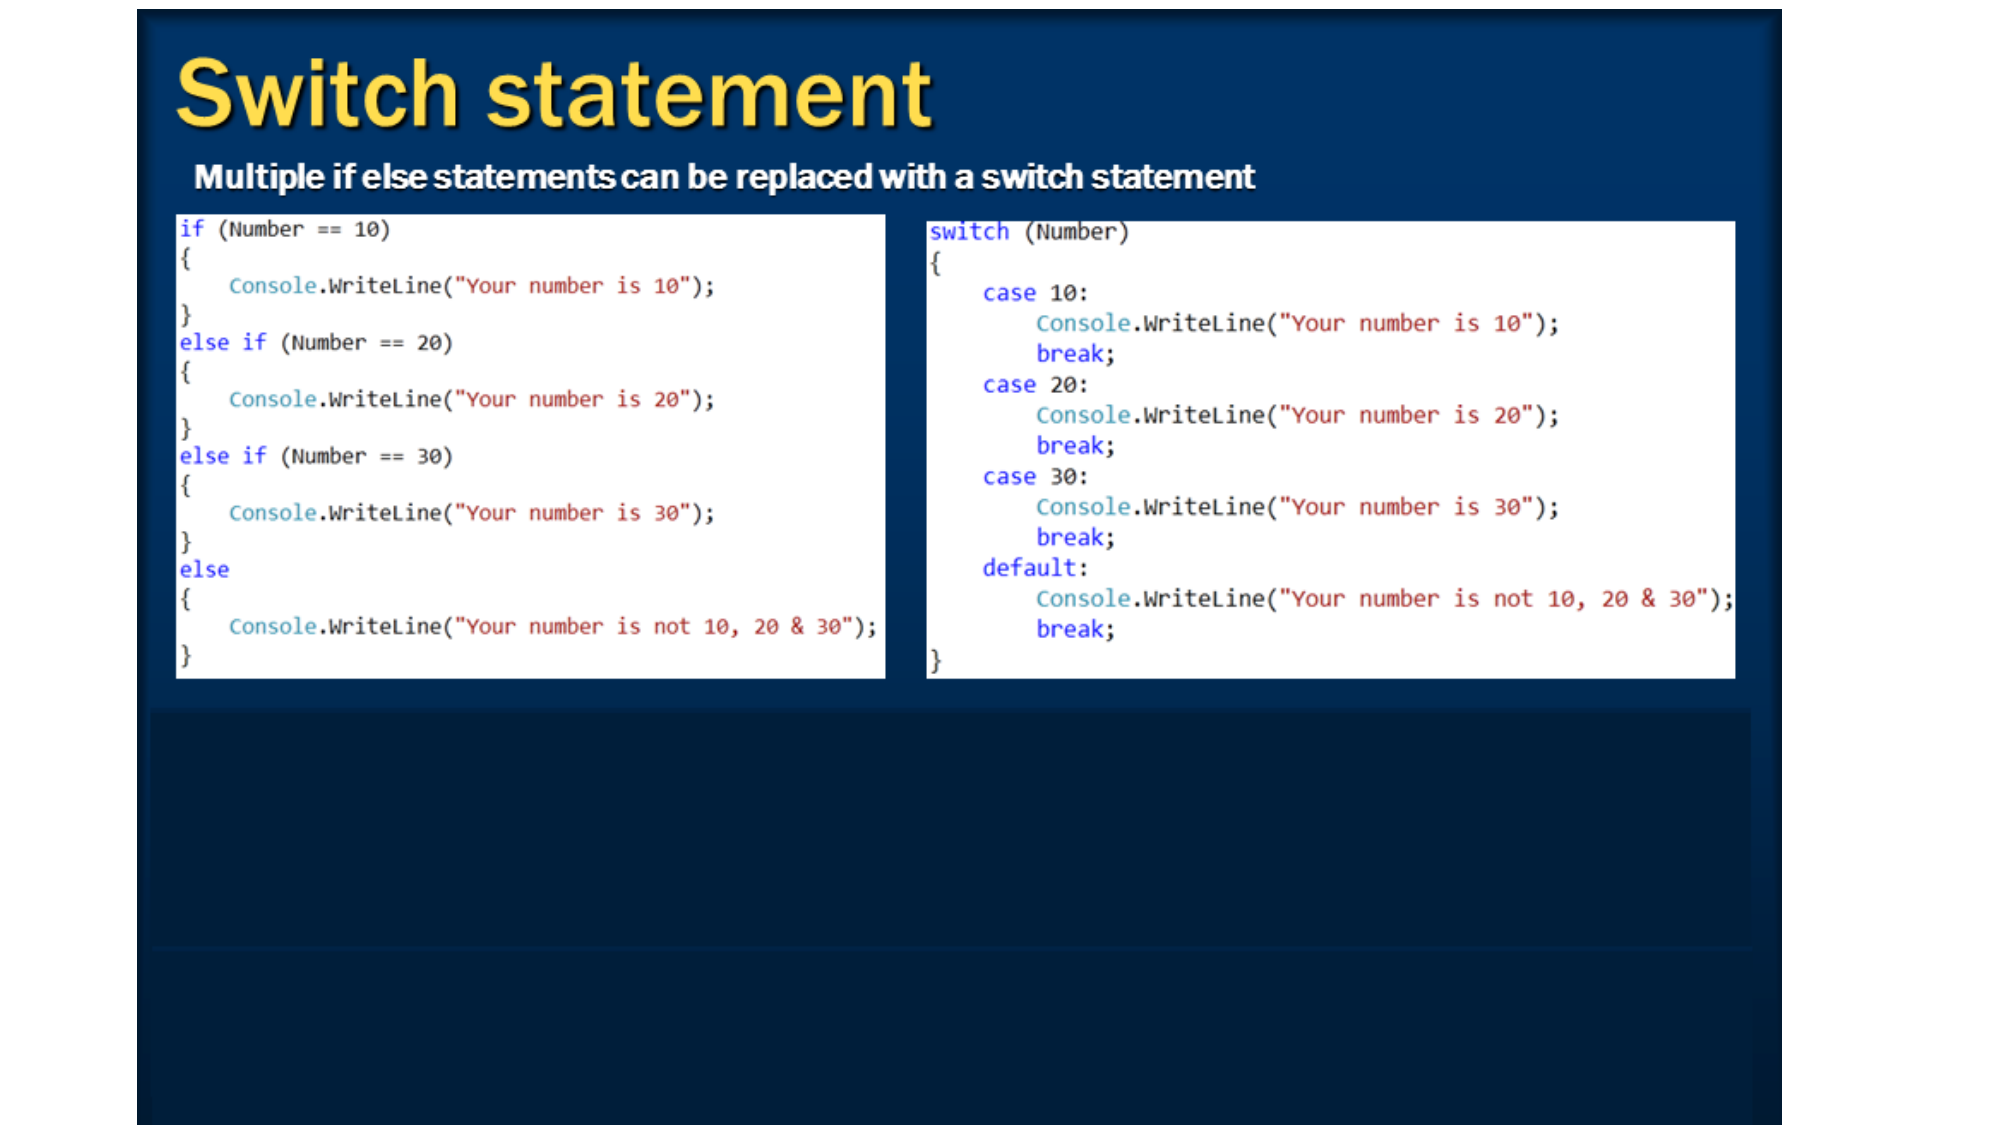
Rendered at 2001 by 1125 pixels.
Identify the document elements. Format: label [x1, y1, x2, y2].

list [137, 9, 1782, 1125]
